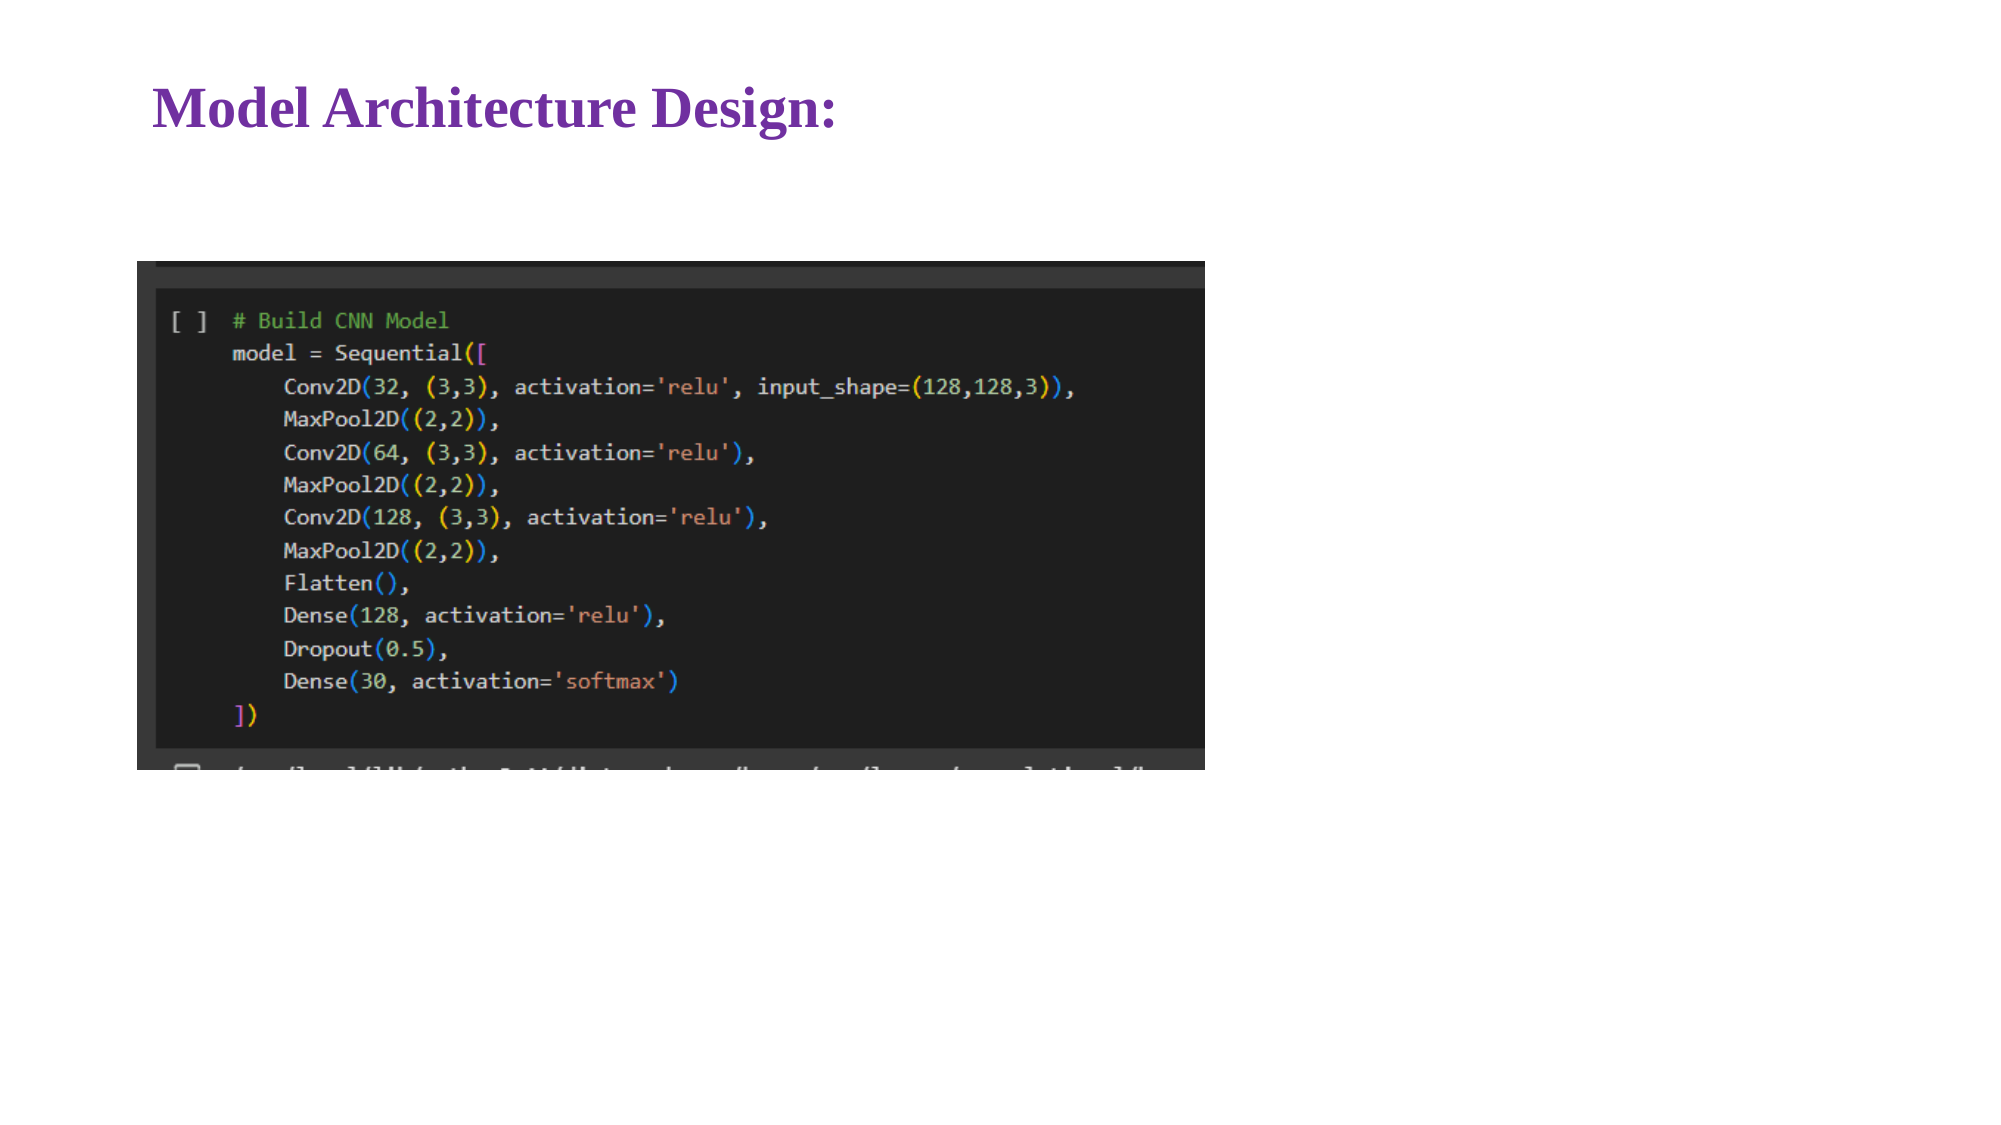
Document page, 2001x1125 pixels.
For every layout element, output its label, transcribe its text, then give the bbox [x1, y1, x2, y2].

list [137, 261, 1205, 770]
title Model Architecture Design: [137, 0, 1863, 218]
